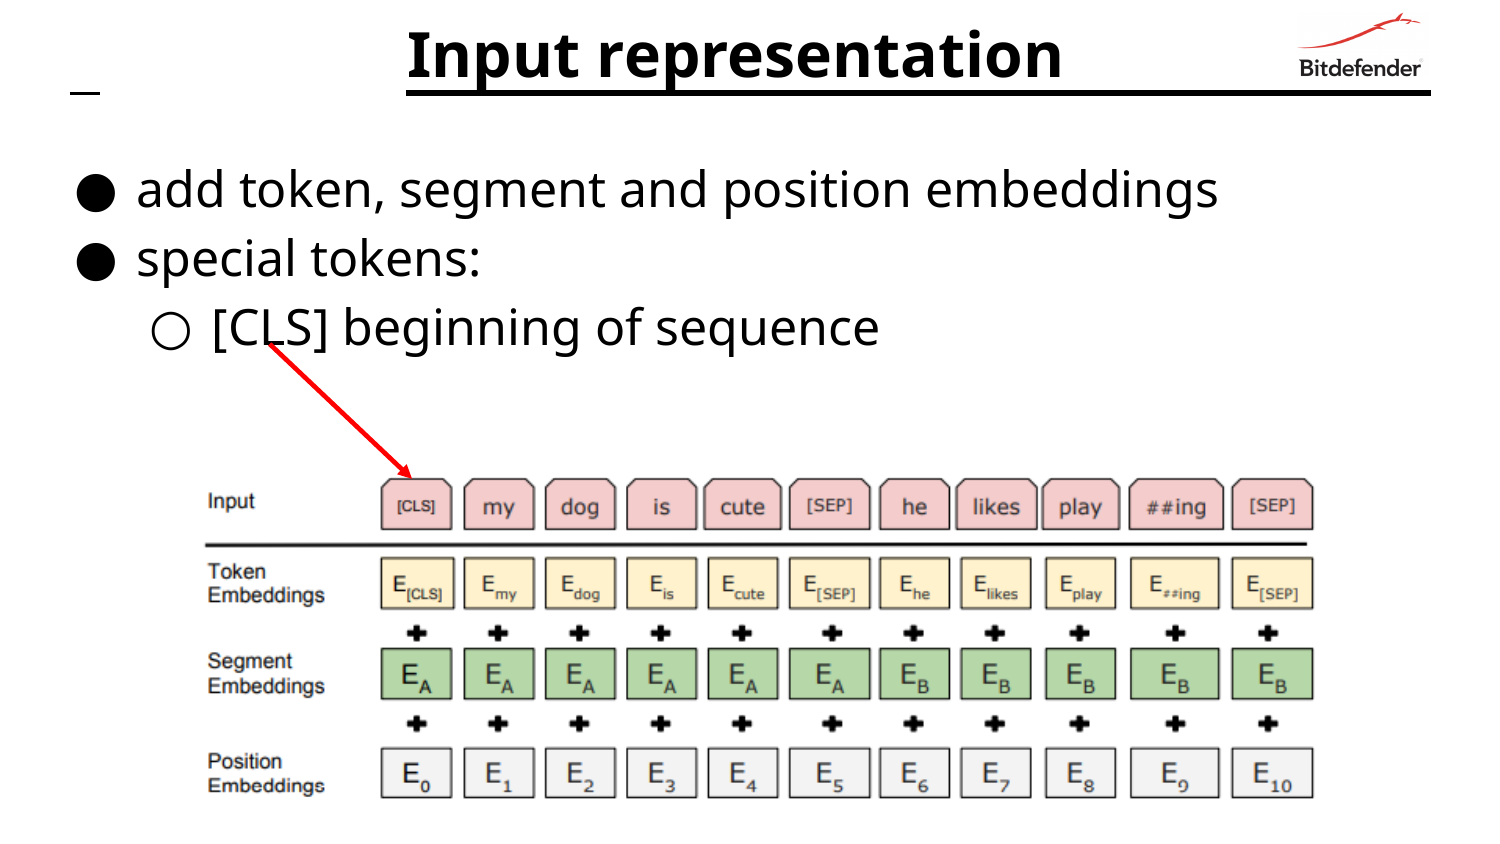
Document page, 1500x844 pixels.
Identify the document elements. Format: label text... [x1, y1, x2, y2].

title Input representation [392, 0, 1430, 105]
list add token, segment and position embeddings special tokens: [CLS] beginning of sequence [46, 133, 1451, 431]
picture [201, 477, 1326, 808]
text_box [269, 343, 413, 480]
